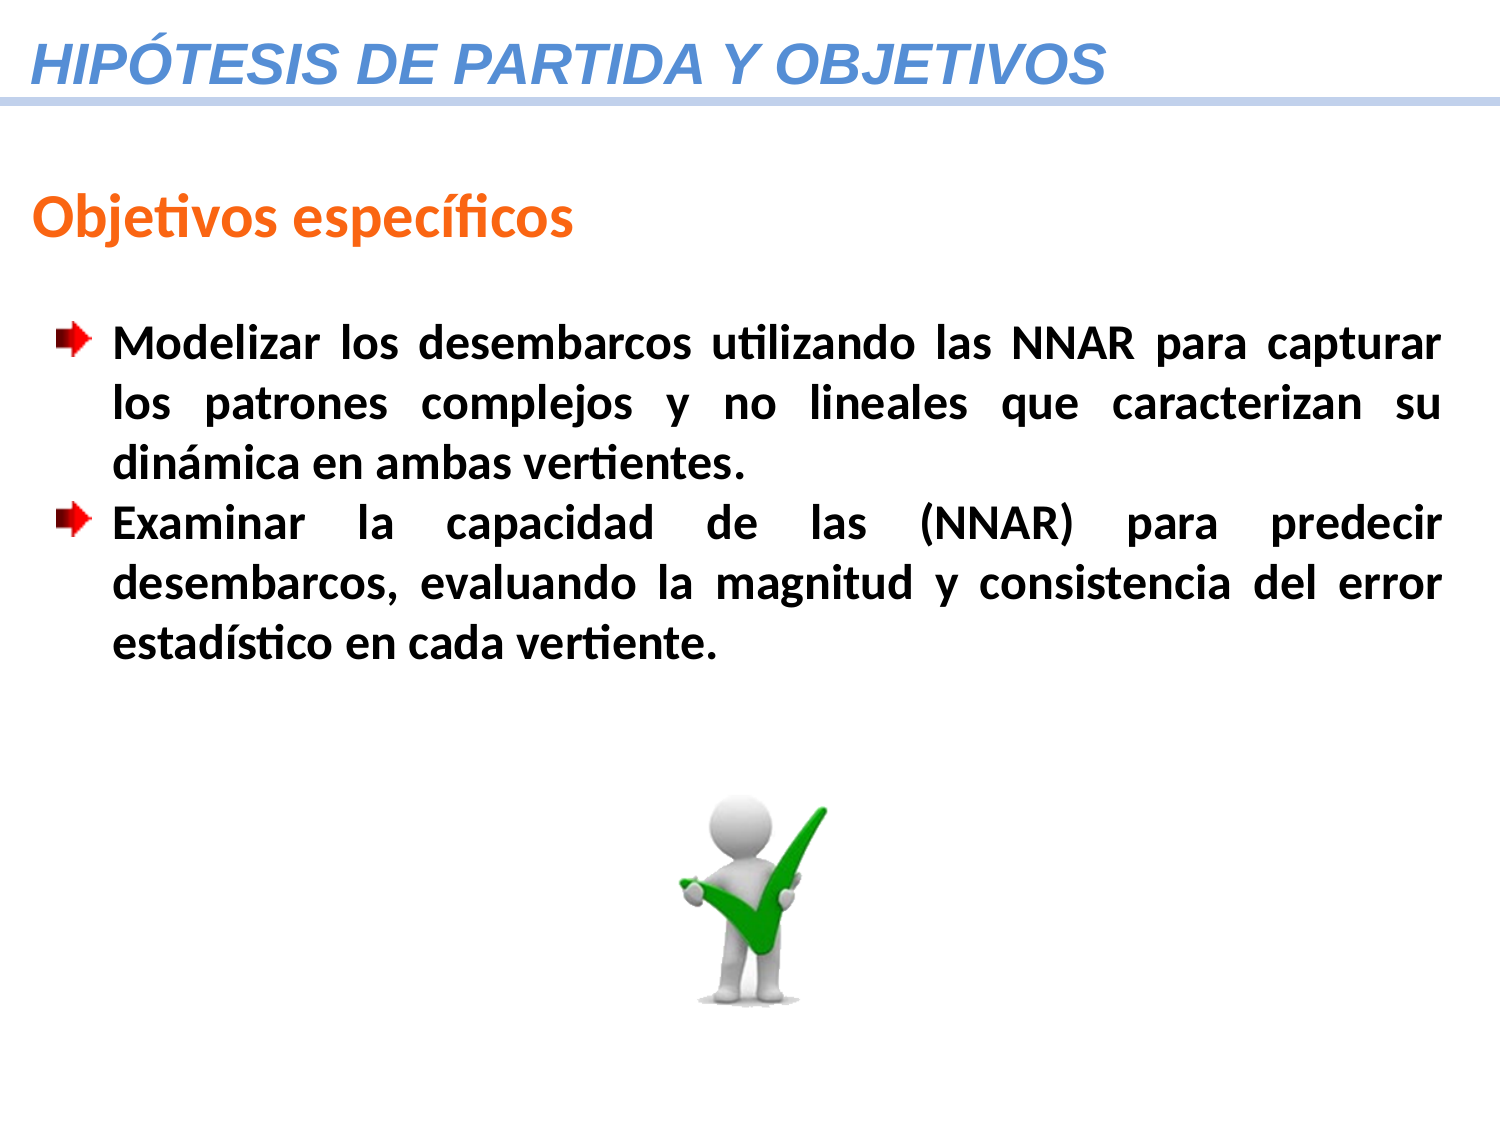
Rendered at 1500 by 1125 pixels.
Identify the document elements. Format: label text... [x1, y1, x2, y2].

picture [646, 774, 854, 1020]
picture [56, 321, 92, 357]
text_box Modelizar los desembarcos utilizando las NNAR para capturar los patrones complejos y no lineales que caracterizan su dinámica en ambas vertientes. Examinar la capacidad de las (NNAR) para predecir desembarcos, evaluando la magnitud y consistencia del error estadístico en cada vertiente. [41, 301, 1459, 677]
text_box Objetivos específicos [5, 167, 602, 258]
text_box HIPÓTESIS DE PARTIDA Y OBJETIVOS [15, 19, 1187, 101]
picture [56, 501, 92, 537]
